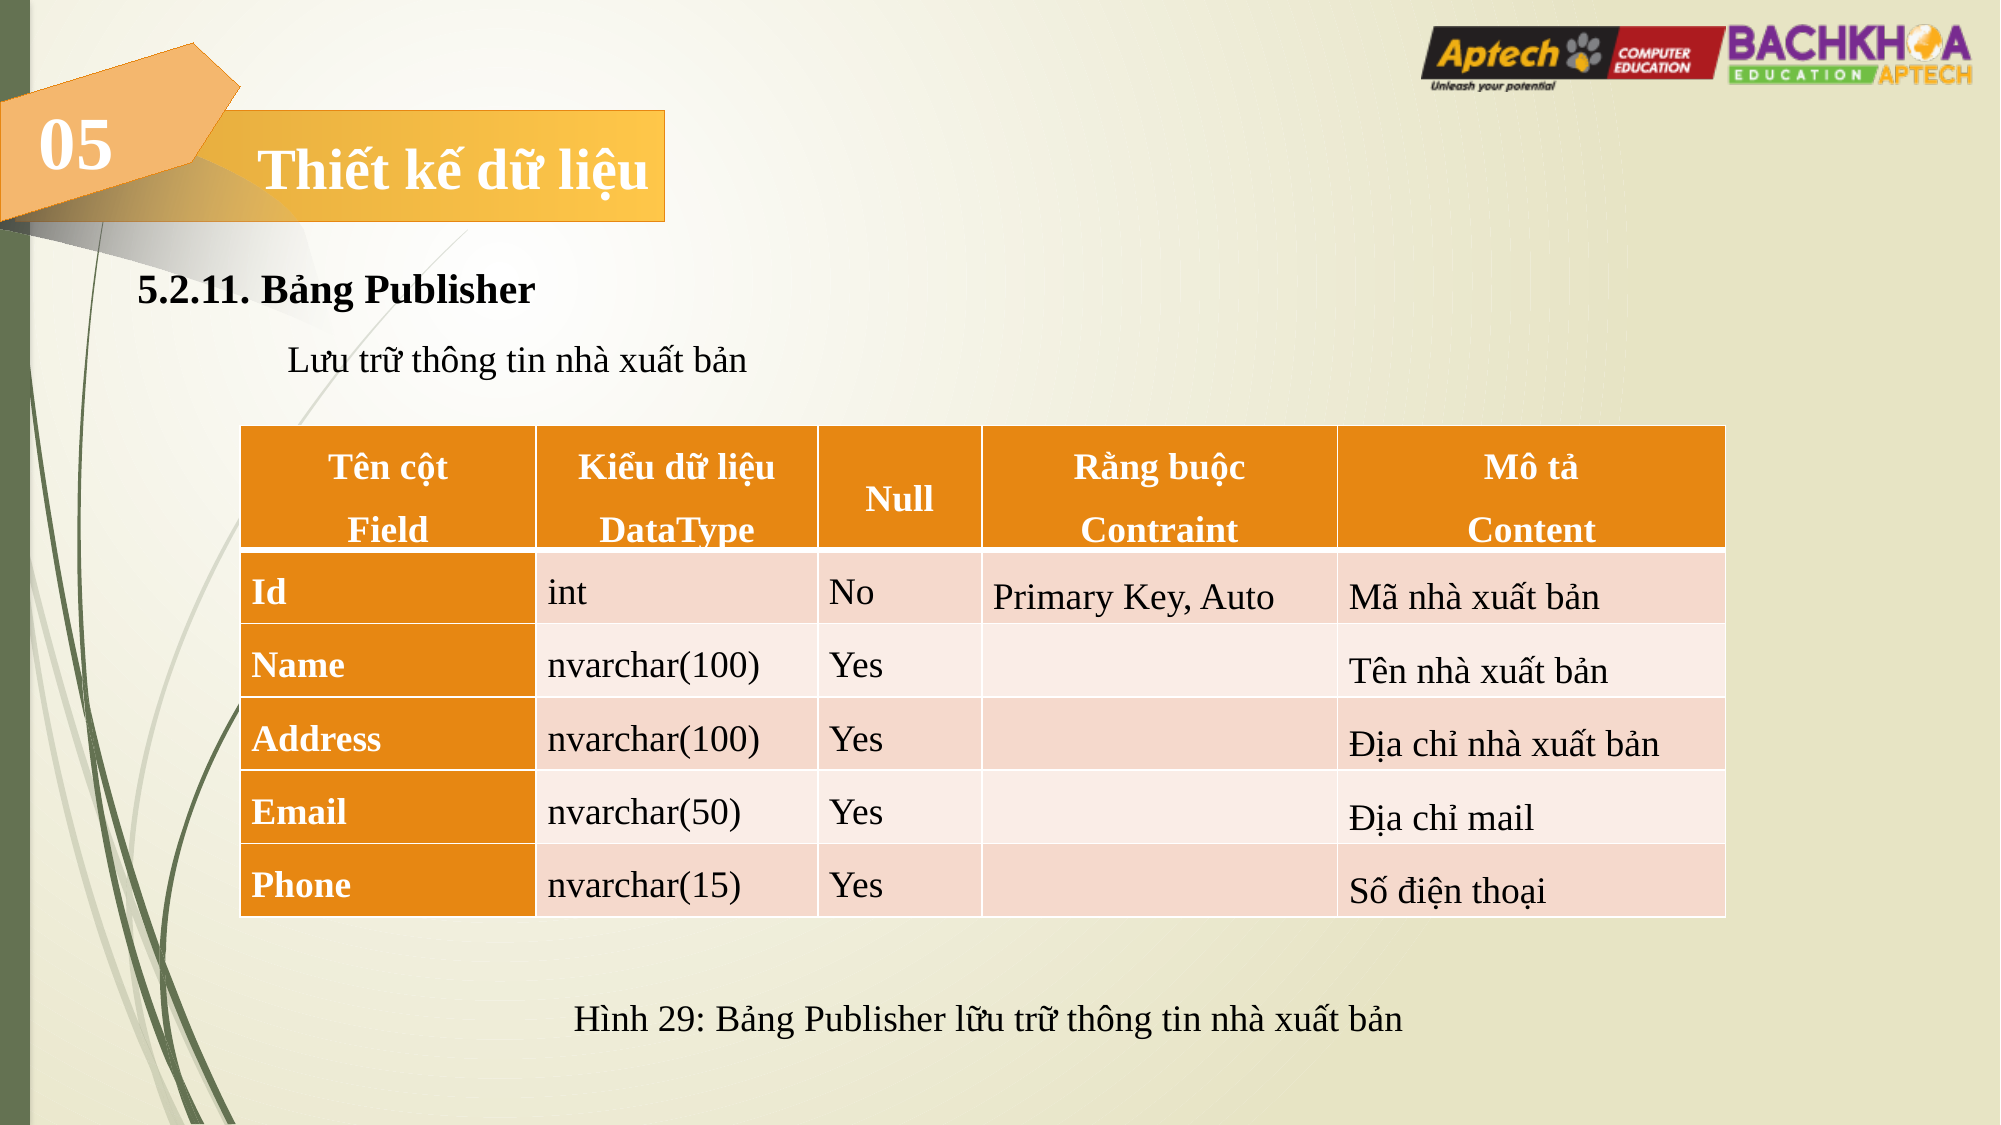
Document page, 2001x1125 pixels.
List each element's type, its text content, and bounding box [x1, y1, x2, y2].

table_header Tên cột Field [241, 426, 535, 547]
picture [1421, 23, 1978, 92]
table_cell Primary Key, Auto [983, 553, 1337, 623]
table_cell [983, 624, 1337, 696]
table_cell Yes [819, 698, 981, 769]
table_cell Yes [819, 771, 981, 843]
table_cell nvarchar(15) [537, 844, 817, 916]
table_cell Địa chỉ nhà xuất bản [1338, 698, 1725, 769]
text_box 5.2.11. Bảng Publisher Lưu trữ thông tin nhà xuất bản [122, 229, 764, 425]
table_cell nvarchar(100) [537, 624, 817, 696]
table_header Rằng buộc Contraint [983, 426, 1337, 547]
table_cell [983, 698, 1337, 769]
table_cell nvarchar(50) [537, 771, 817, 843]
text_box Hình 29: Bảng Publisher lữu trữ thông tin nhà xuất bản [558, 1000, 1419, 1047]
table_cell No [819, 553, 981, 623]
table_header Kiểu dữ liệu DataType [537, 426, 817, 547]
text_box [0, 42, 666, 314]
table_cell [983, 771, 1337, 843]
table_cell Name [241, 624, 535, 696]
table_header Mô tả Content [1338, 426, 1725, 547]
table_cell Id [241, 553, 535, 623]
table_cell Địa chỉ mail [1338, 771, 1725, 843]
table_cell Address [241, 698, 535, 769]
table_cell Phone [241, 844, 535, 916]
table_cell Tên nhà xuất bản [1338, 624, 1725, 696]
table_cell Mã nhà xuất bản [1338, 553, 1725, 623]
table_cell Số điện thoại [1338, 844, 1725, 916]
table_cell Email [241, 771, 535, 843]
table_cell int [537, 553, 817, 623]
table_cell Yes [819, 624, 981, 696]
table_cell Yes [819, 844, 981, 916]
table_cell [983, 844, 1337, 916]
table_cell nvarchar(100) [537, 698, 817, 769]
table_header Null [819, 426, 981, 547]
